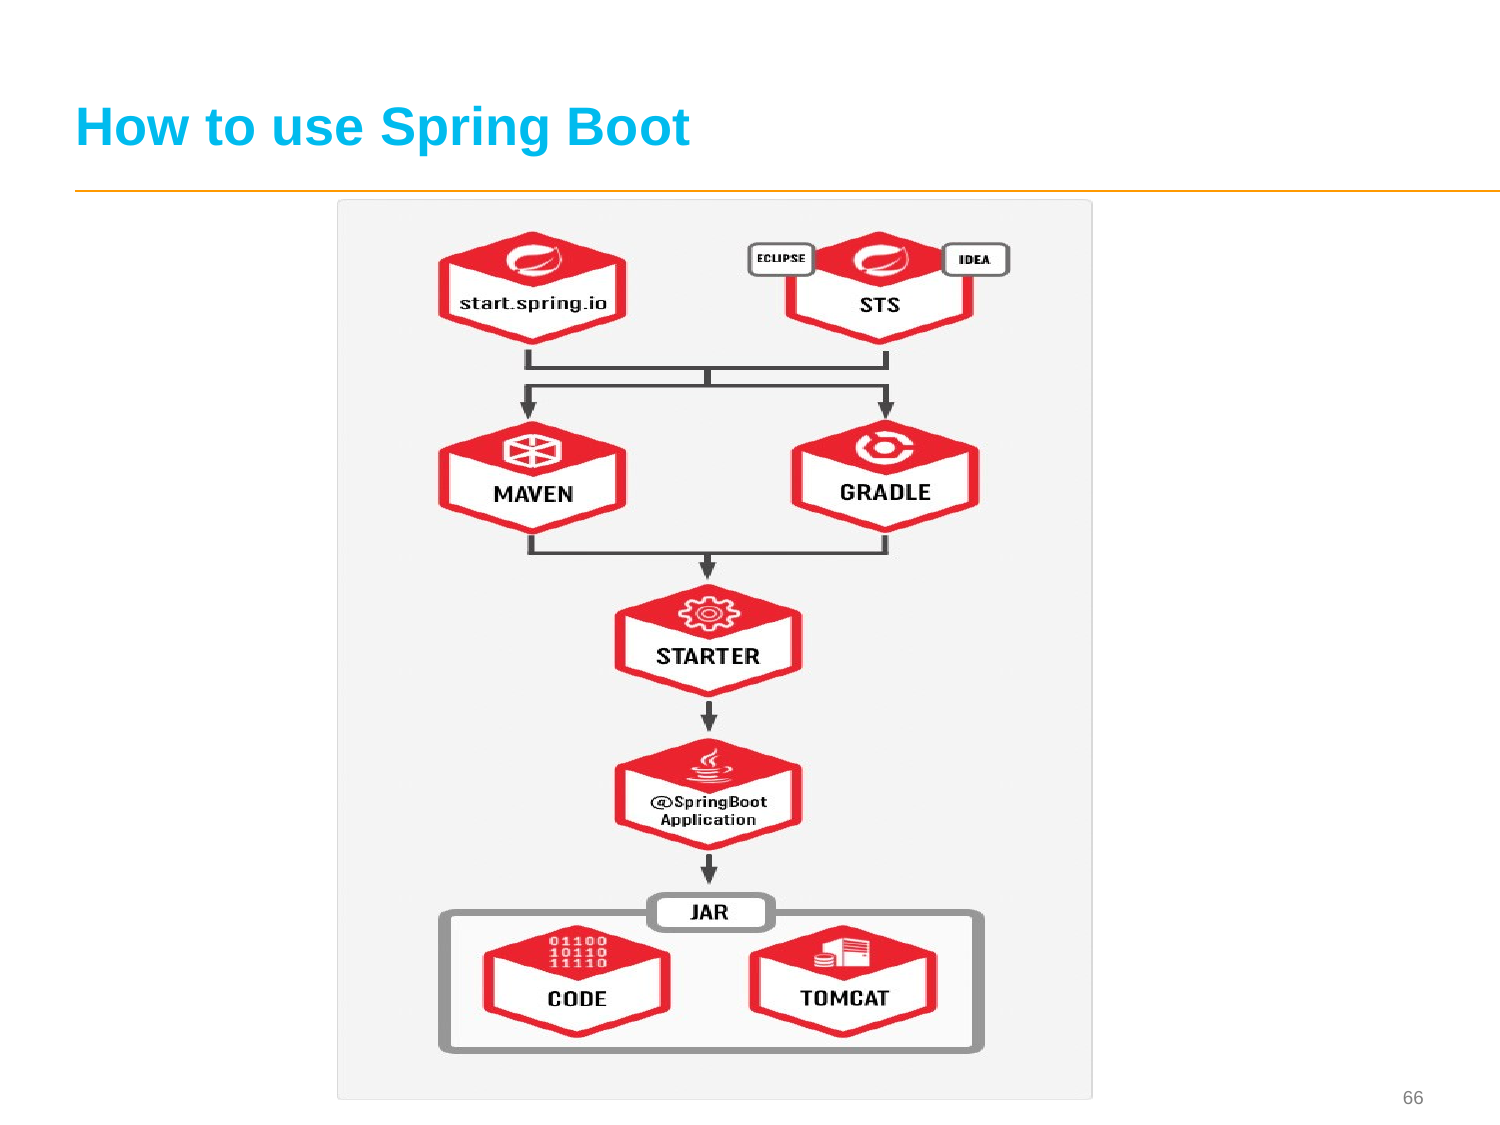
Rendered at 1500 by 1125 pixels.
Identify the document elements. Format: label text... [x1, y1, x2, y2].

picture [337, 199, 1093, 1101]
title How to use Spring Boot [75, 27, 1422, 157]
